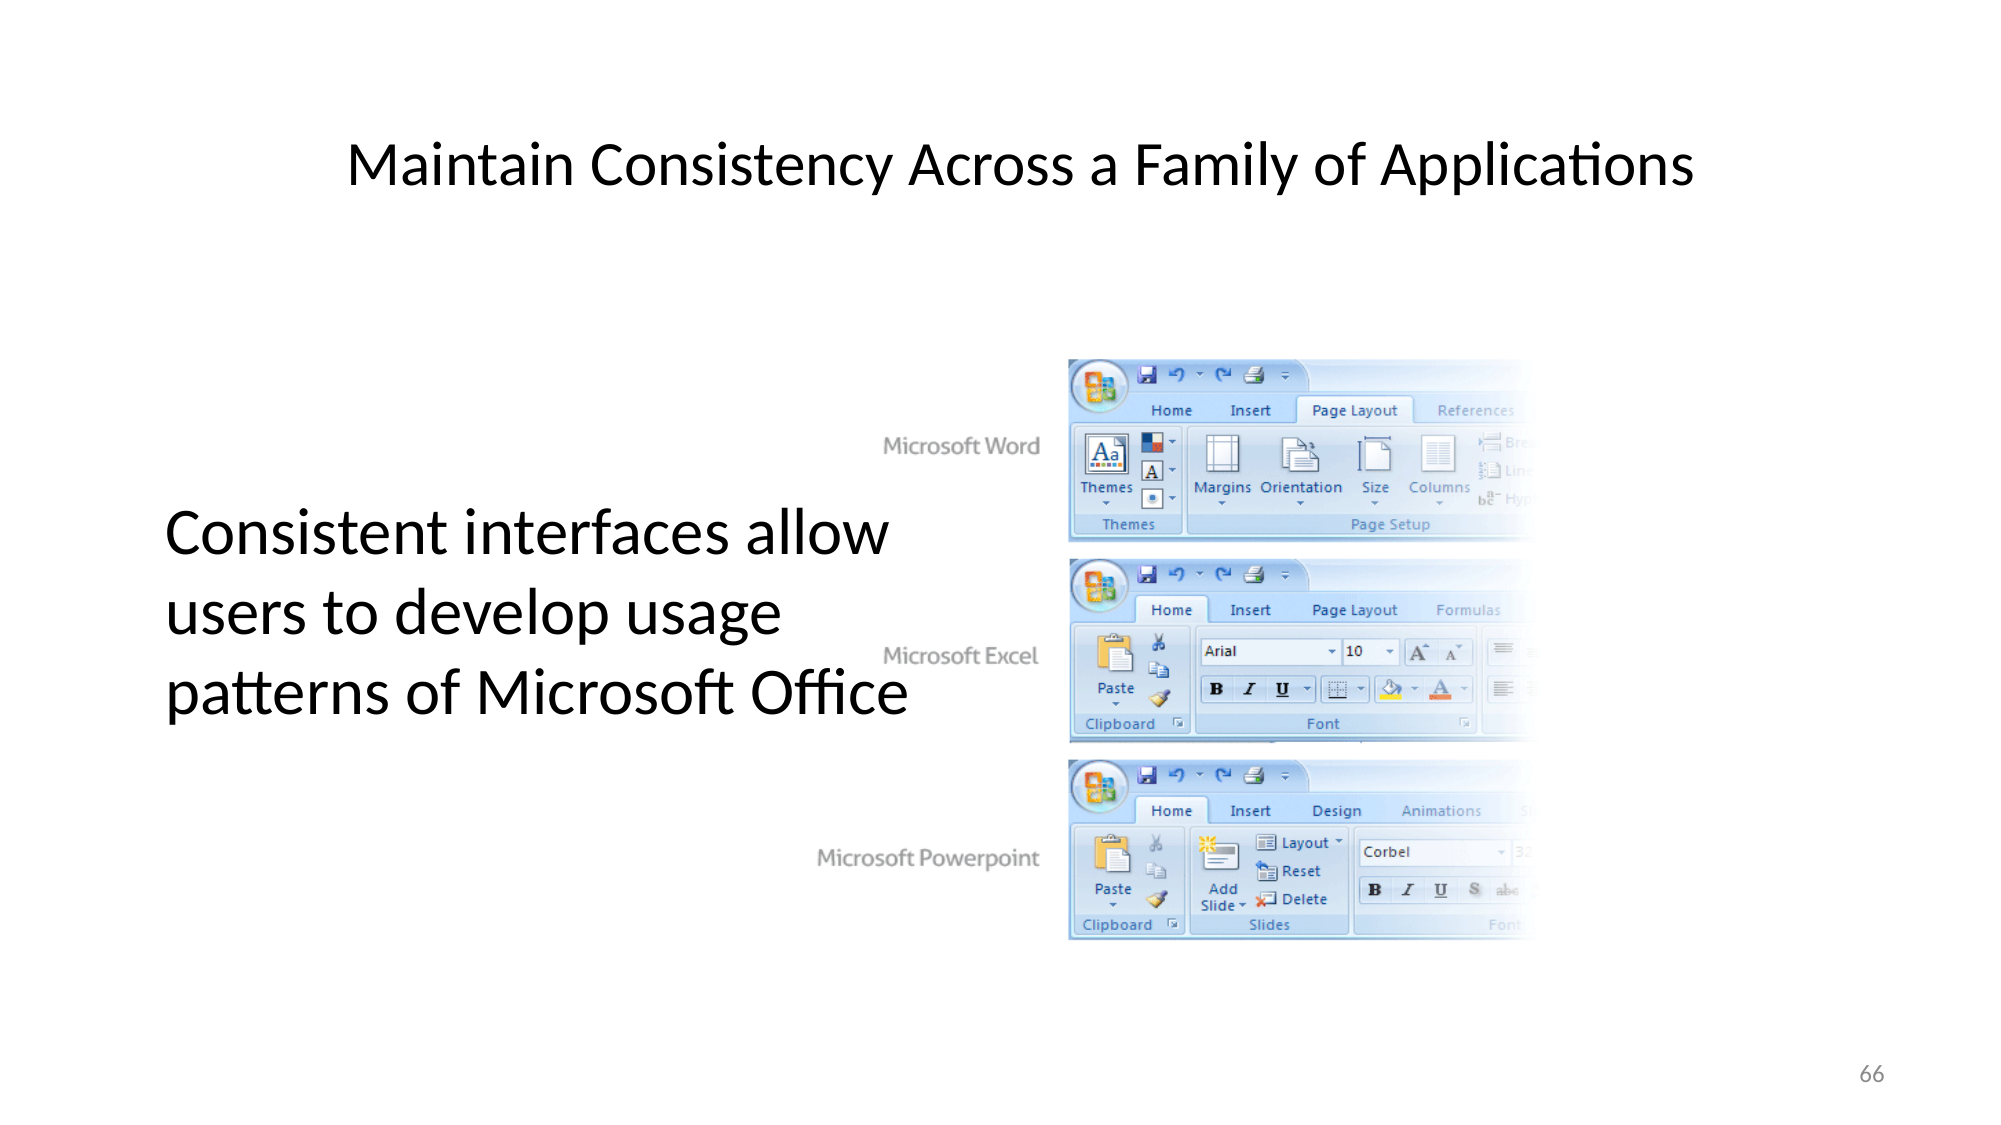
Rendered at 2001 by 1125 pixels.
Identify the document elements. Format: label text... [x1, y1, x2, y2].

slide_number 66 [1433, 1042, 1900, 1103]
picture [810, 353, 1541, 953]
list Consistent interfaces allow users to develop usage patterns of Microsoft Office [150, 480, 805, 775]
title Maintain Consistency Across a Family of Applications [312, 75, 1730, 239]
